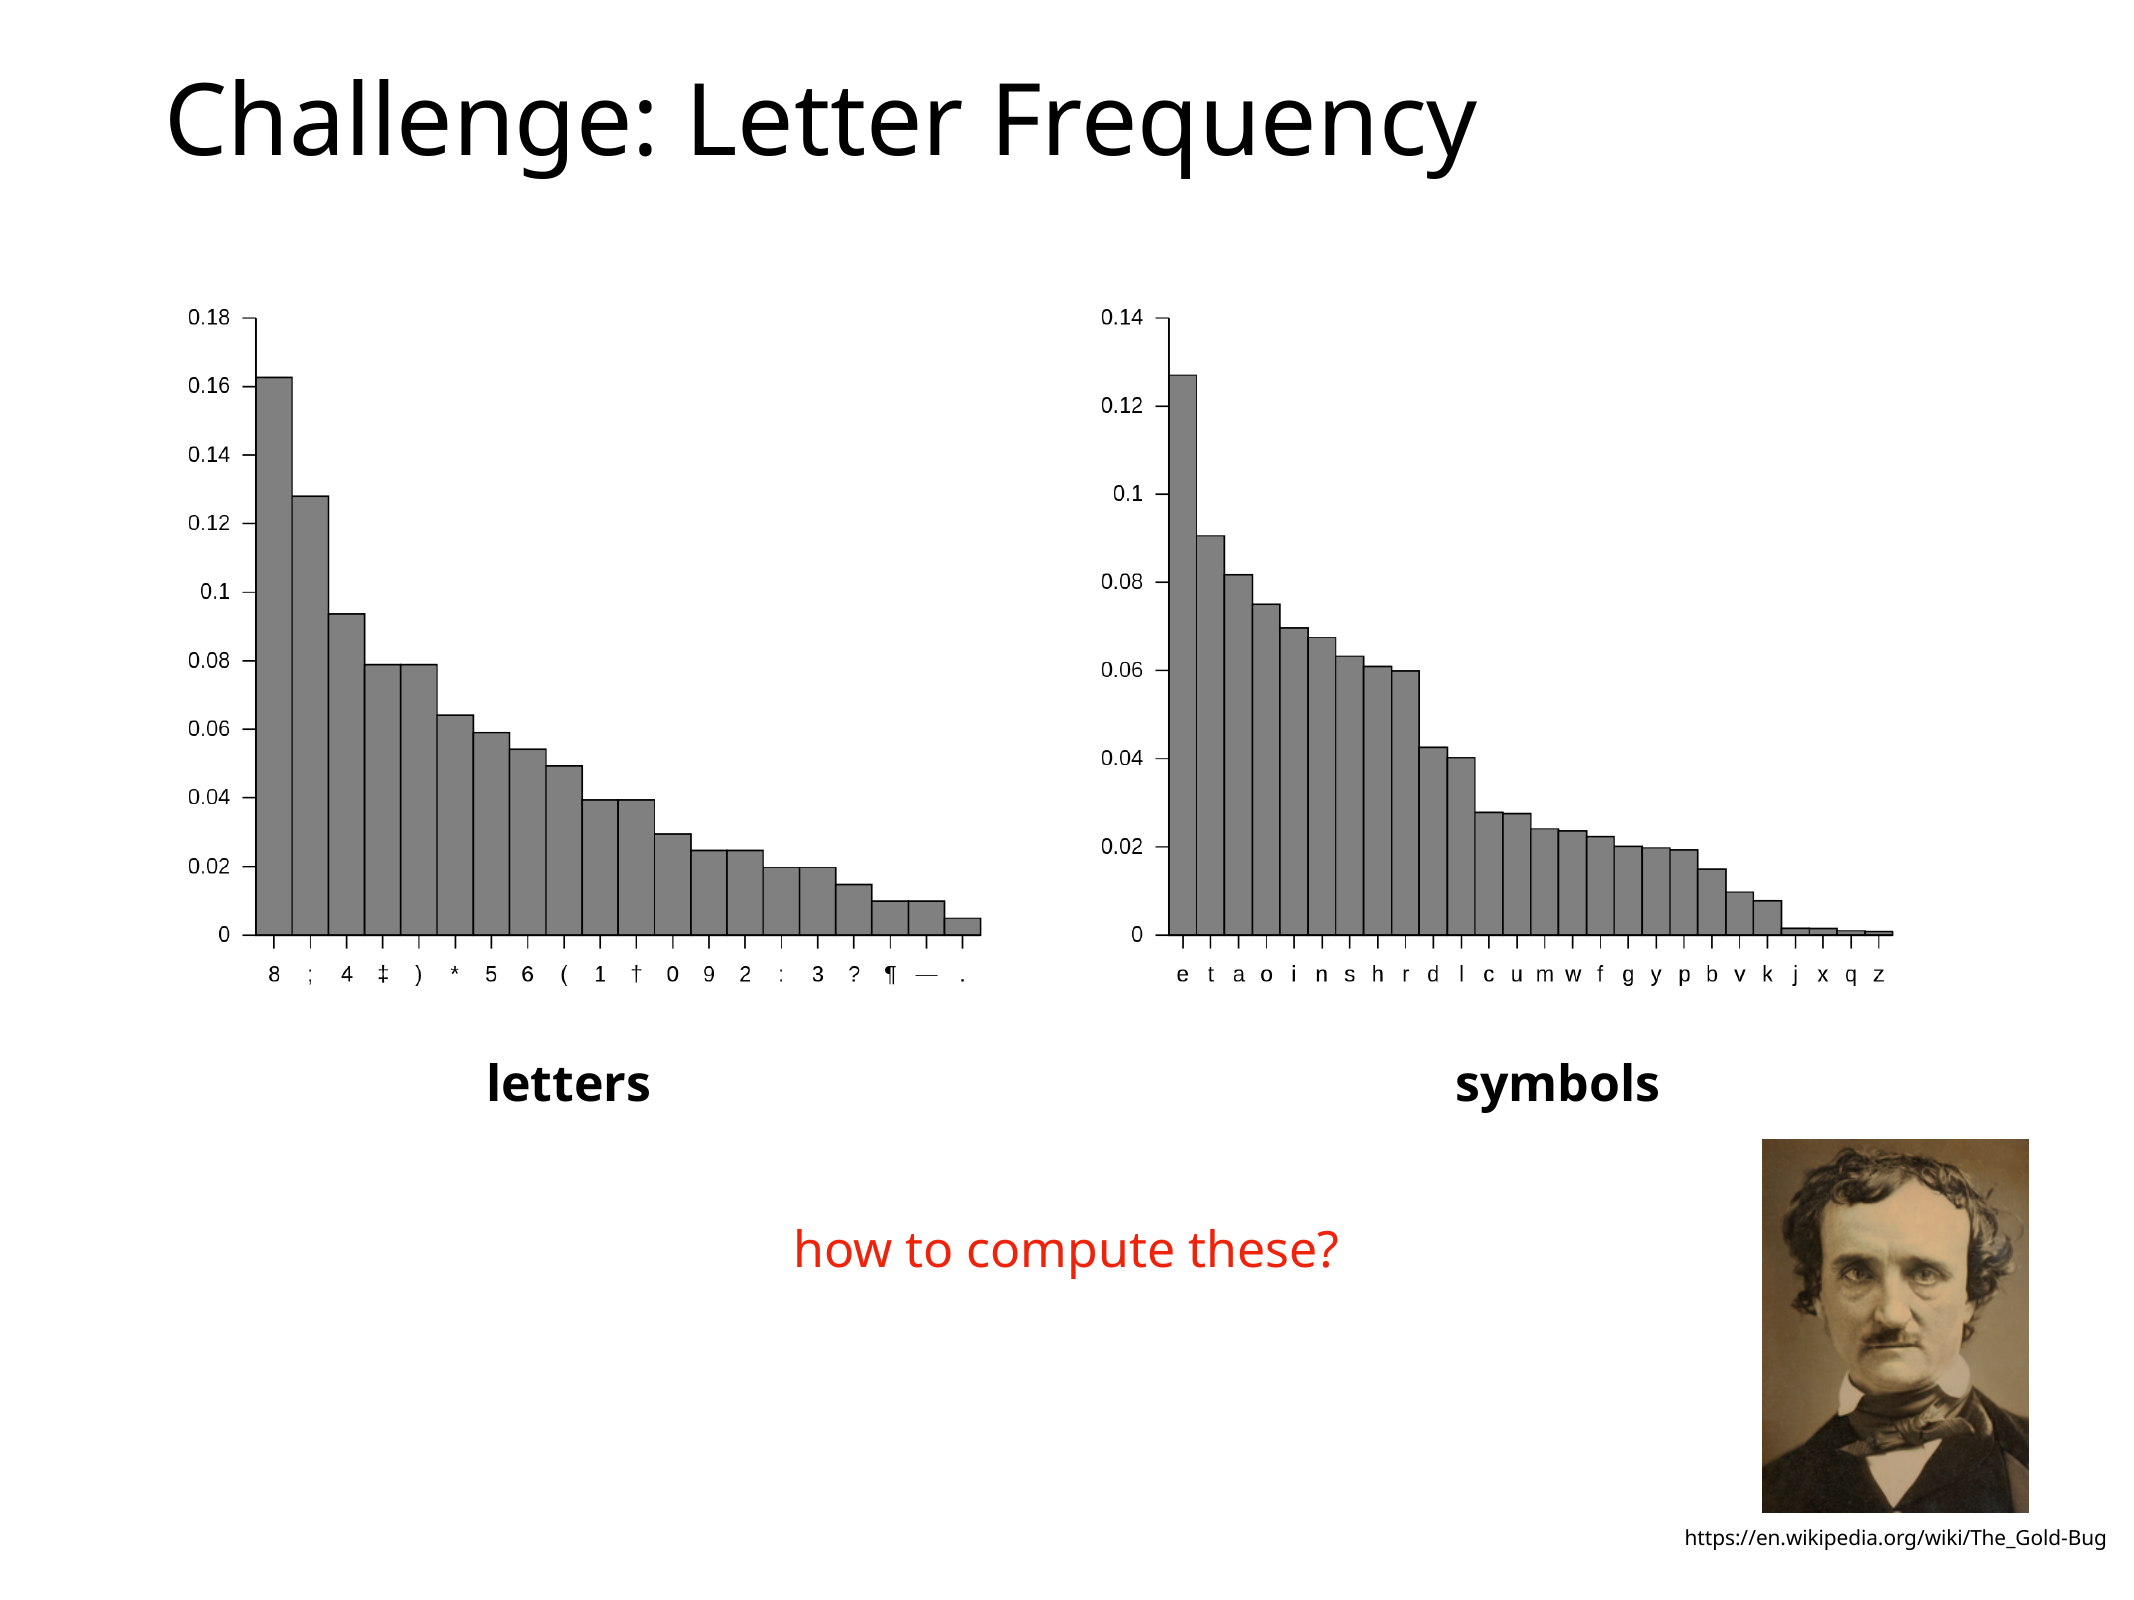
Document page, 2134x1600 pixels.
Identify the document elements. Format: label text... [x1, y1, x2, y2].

picture [1762, 1139, 2030, 1513]
text_box how to compute these? [784, 1209, 1349, 1287]
picture [126, 293, 1011, 1001]
picture [1038, 293, 1923, 1001]
title Challenge: Letter Frequency [155, 41, 1978, 191]
text_box symbols [1447, 1042, 1669, 1120]
text_box https://en.wikipedia.org/wiki/The_Gold-Bug [1676, 1516, 2116, 1559]
text_box letters [477, 1042, 660, 1120]
